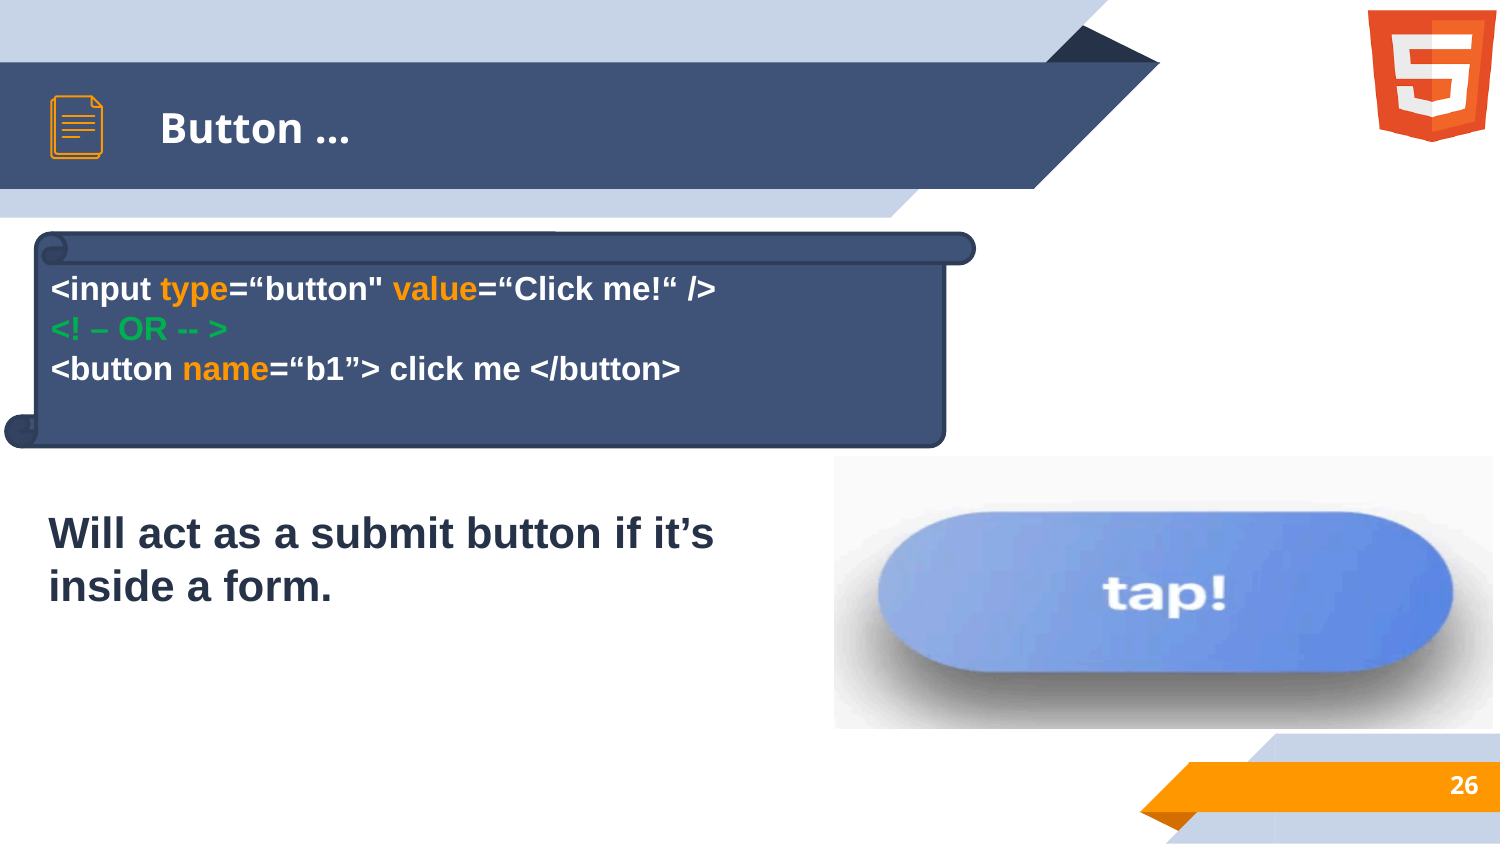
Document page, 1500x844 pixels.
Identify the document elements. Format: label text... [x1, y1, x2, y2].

picture [1365, 8, 1500, 144]
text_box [50, 96, 103, 159]
picture [833, 455, 1494, 730]
slide_number 26 [1249, 760, 1494, 813]
title Button … [133, 64, 997, 190]
text_box Will act as a submit button if it’s inside a form. [33, 497, 770, 618]
text_box <input type=“button" value=“Click me!“ /> <! – OR -- > <button name=“b1”> click me </button> [4, 231, 977, 449]
